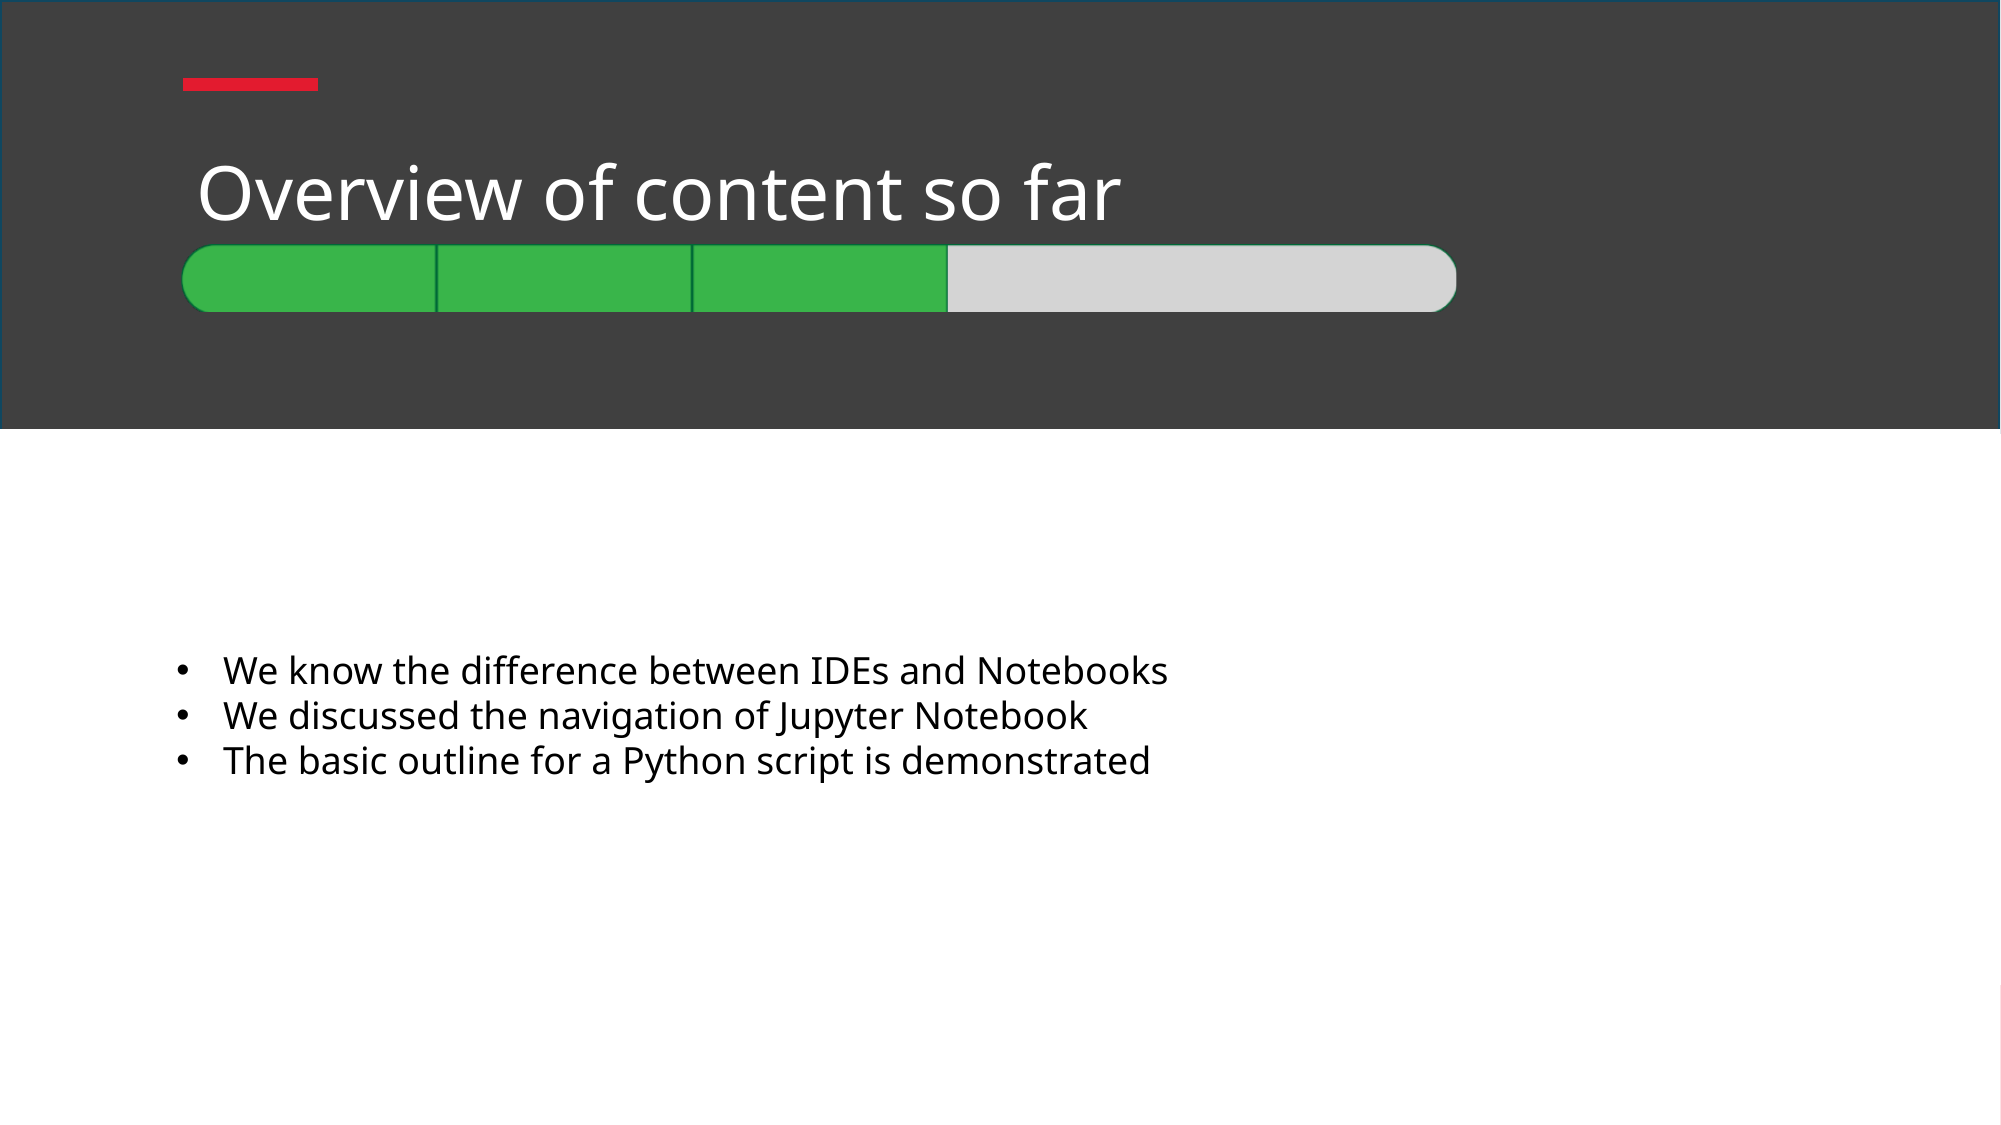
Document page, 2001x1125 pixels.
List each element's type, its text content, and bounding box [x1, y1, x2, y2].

text_box We know the difference between IDEs and Notebooks We discussed the navigation of Jupyter Notebook The basic outline for a Python script is demonstrated [161, 639, 1185, 789]
text_box [0, 429, 2000, 1125]
title Overview of content so far [181, 148, 1674, 251]
picture [180, 243, 1457, 313]
